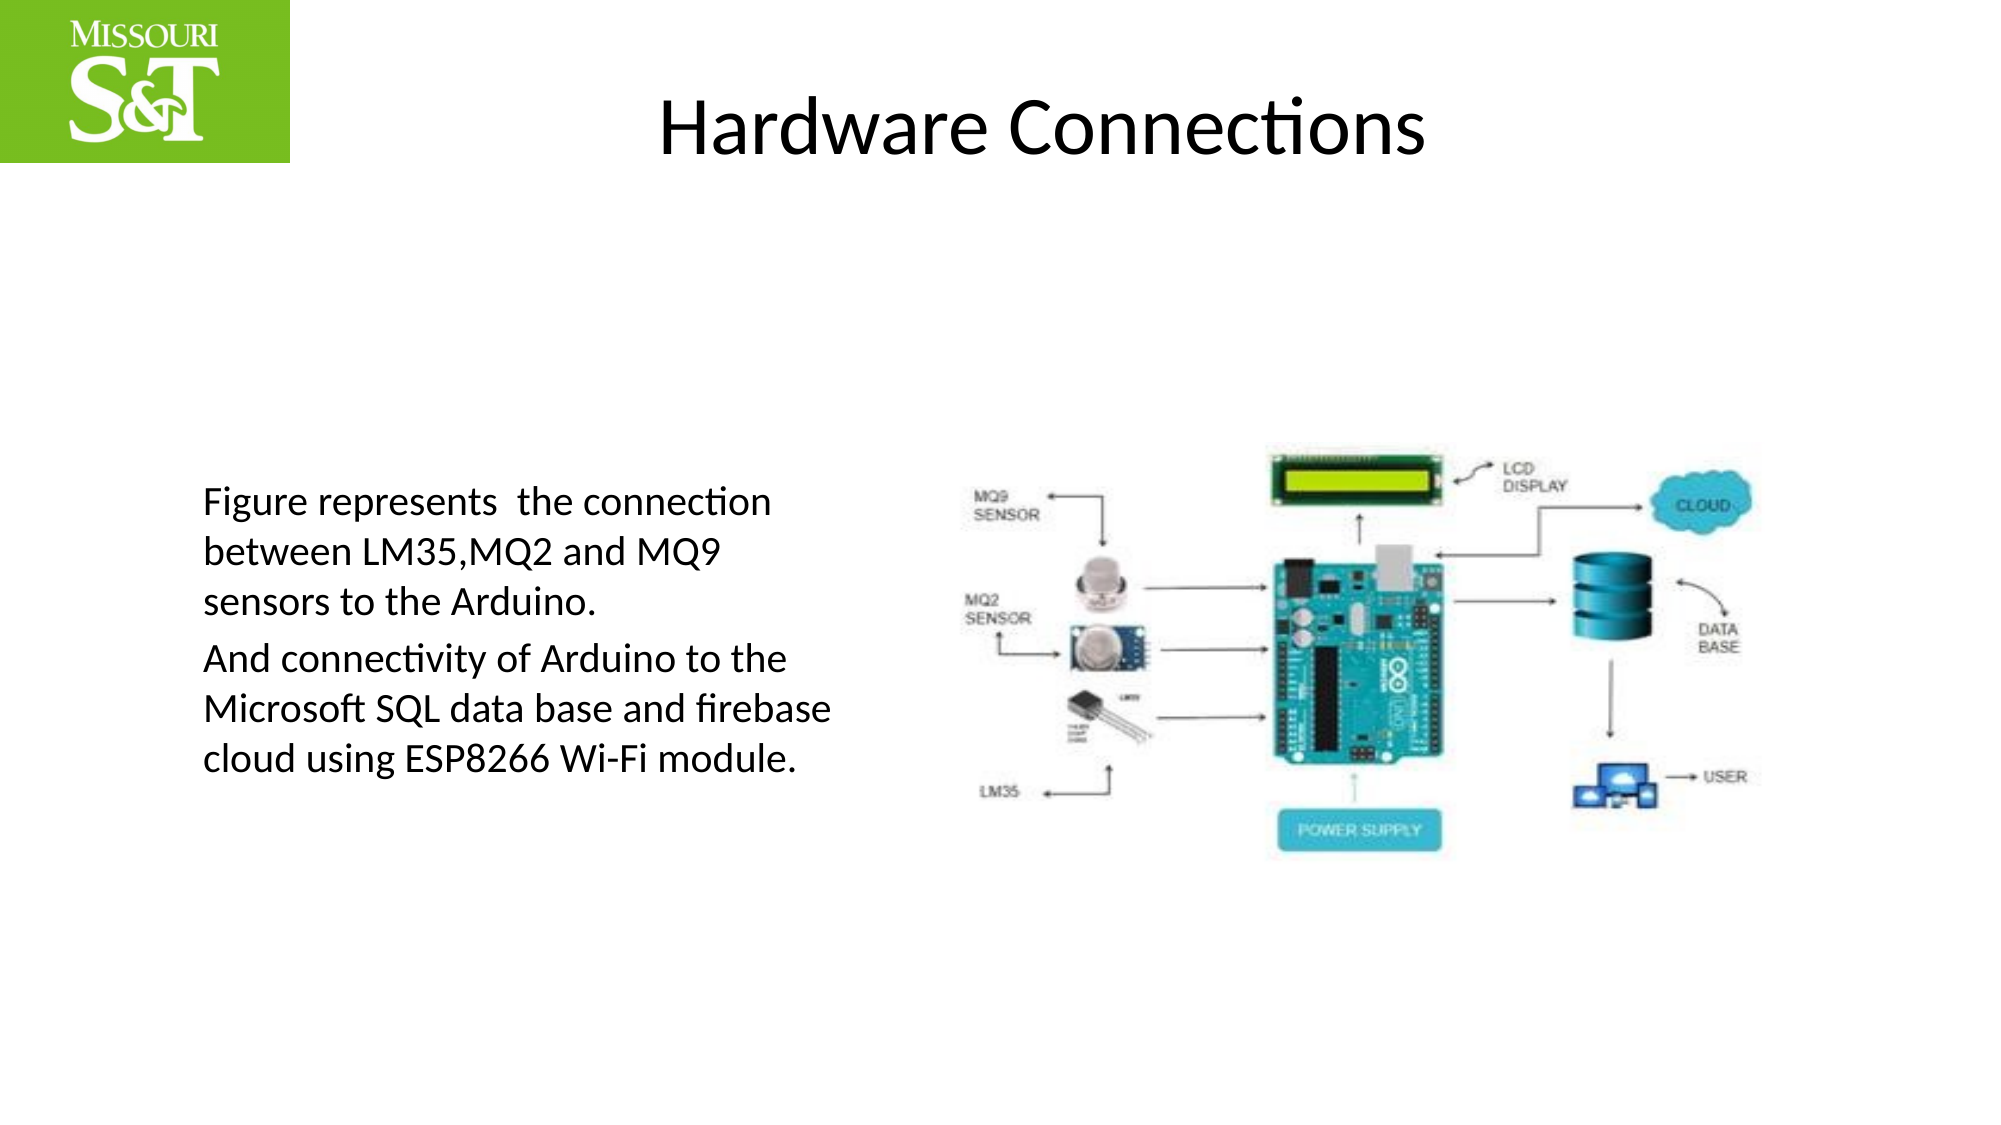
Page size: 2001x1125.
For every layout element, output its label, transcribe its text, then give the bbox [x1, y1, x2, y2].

picture [923, 442, 1781, 878]
text_box Figure represents the connection between LM35,MQ2 and MQ9 sensors to the Arduino. And connectivity of Arduino to the Microsoft SQL data base and firebase cloud using ESP8266 Wi-Fi module. [188, 466, 873, 789]
picture [0, 0, 290, 163]
text_box Hardware Connections [643, 63, 1644, 179]
